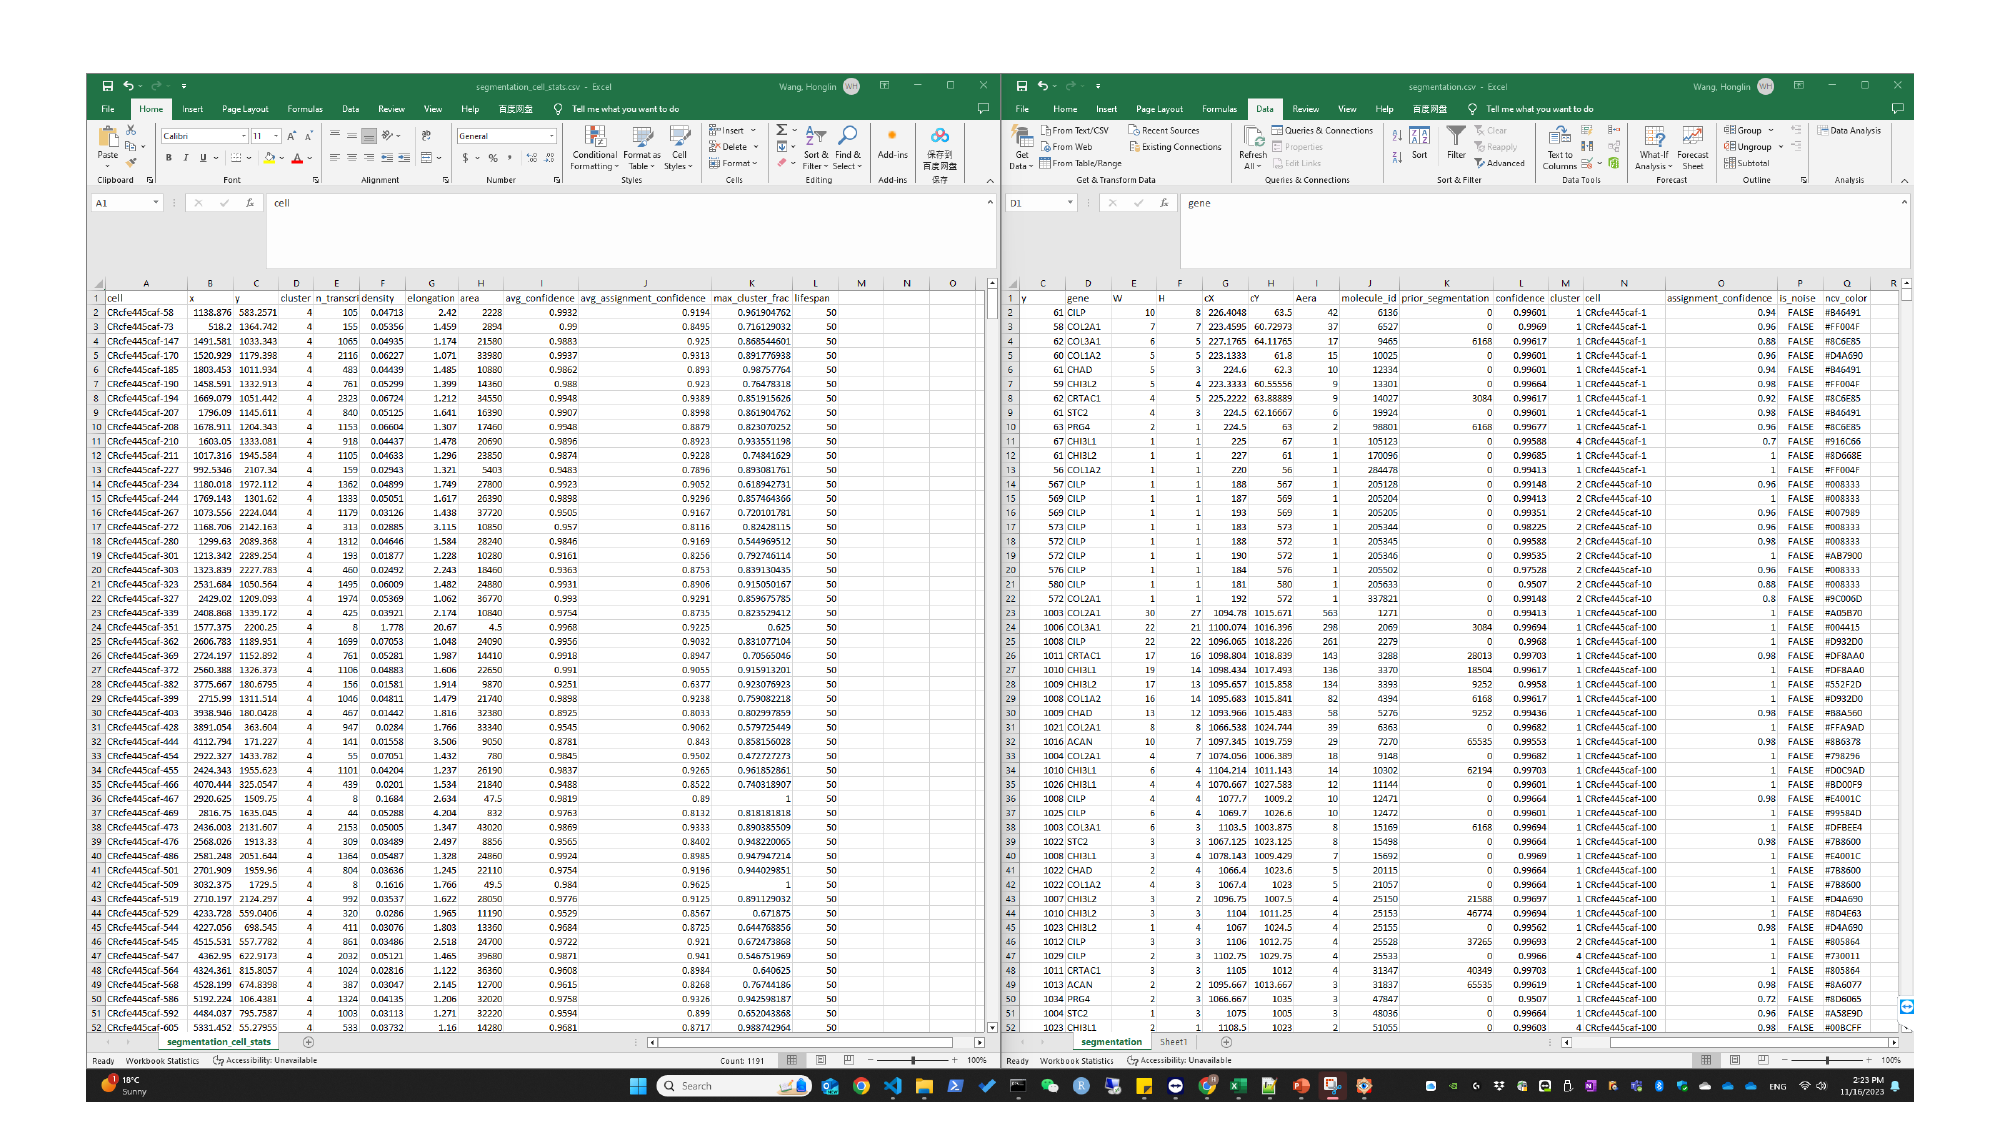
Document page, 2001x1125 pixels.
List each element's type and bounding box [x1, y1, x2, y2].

picture [86, 73, 1914, 1102]
